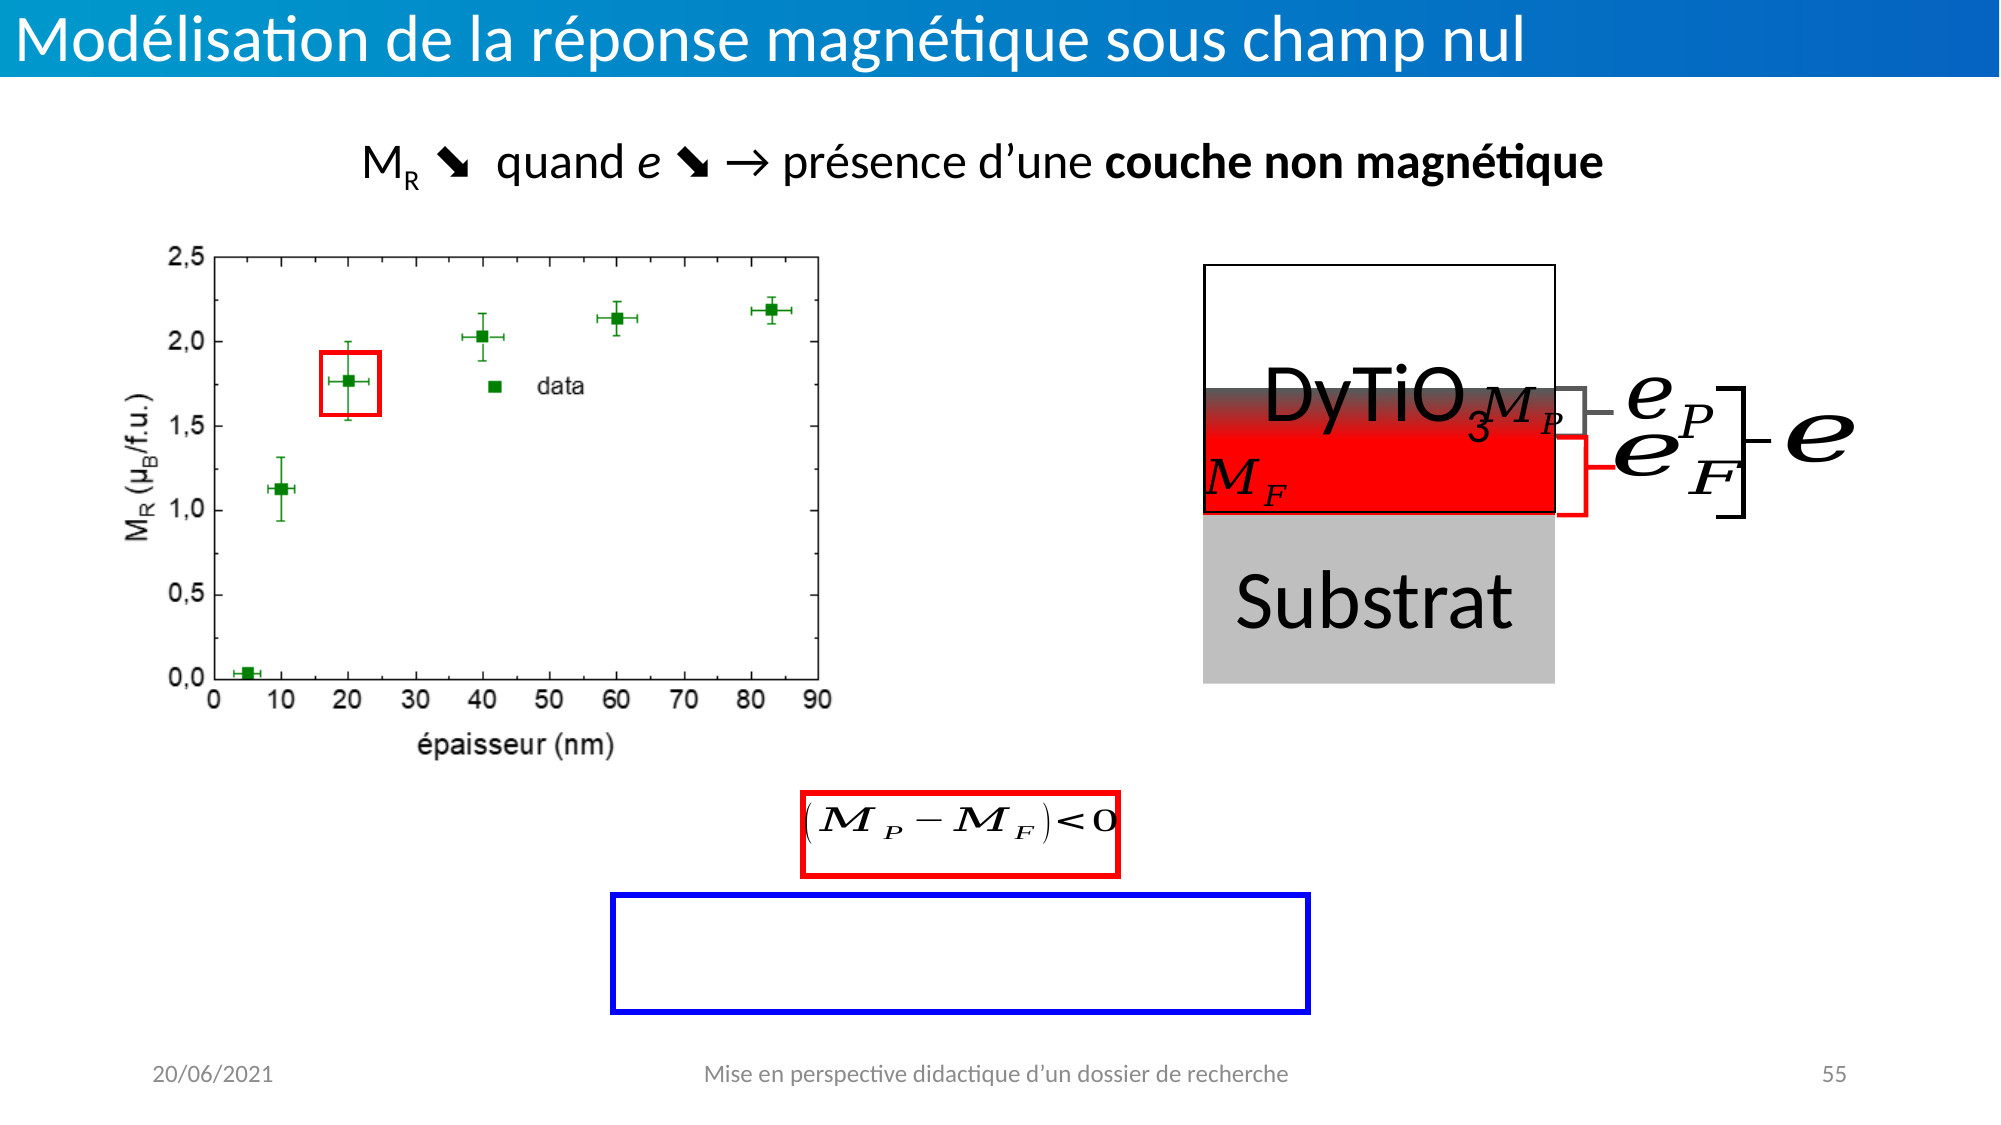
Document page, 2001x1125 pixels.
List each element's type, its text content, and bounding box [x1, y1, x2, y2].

footer Mise en perspective didactique d’un dossier de recherche [662, 1042, 1338, 1103]
text_box Modélisation de la réponse magnétique sous champ nul [0, 0, 2000, 83]
text_box [1203, 264, 1556, 330]
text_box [802, 793, 1119, 876]
text_box MR ⬊ quand e ⬊ → présence d’une couche non magnétique [215, 120, 1784, 204]
slide_number 55 [1412, 1042, 1863, 1103]
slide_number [137, 1042, 588, 1103]
picture [91, 227, 929, 775]
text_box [613, 868, 1309, 1013]
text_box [1203, 330, 1863, 684]
